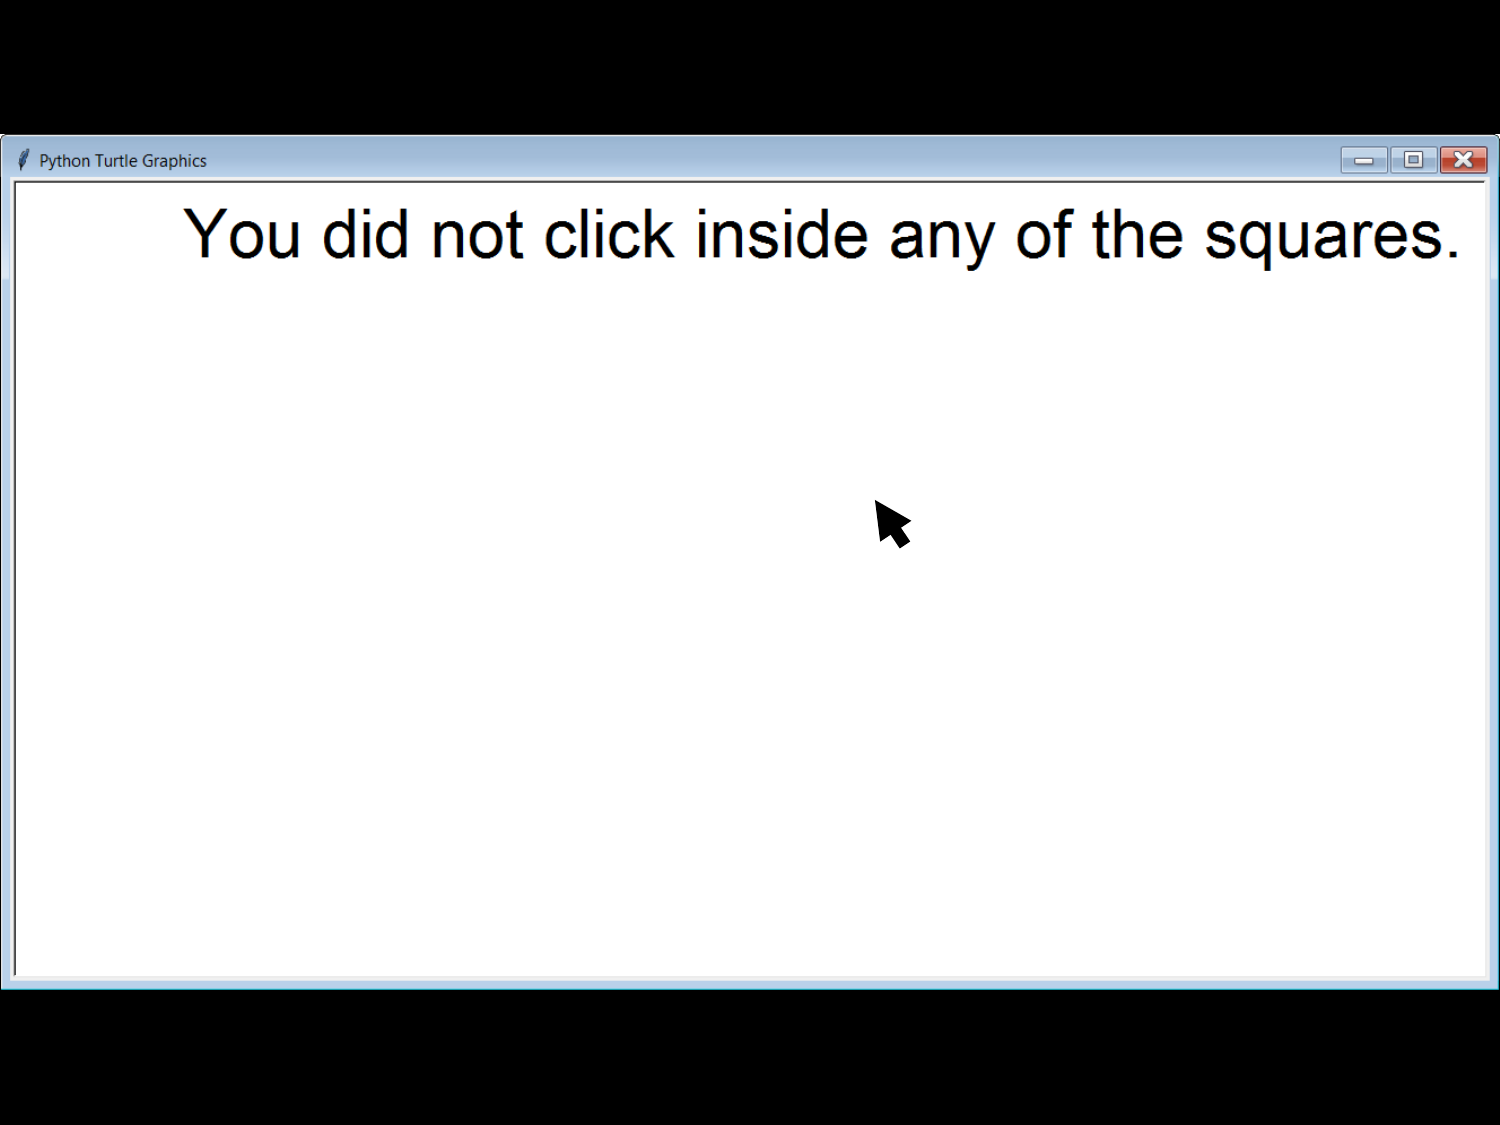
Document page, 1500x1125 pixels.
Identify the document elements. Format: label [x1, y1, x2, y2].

picture [0, 134, 1500, 991]
text_box [874, 499, 906, 546]
